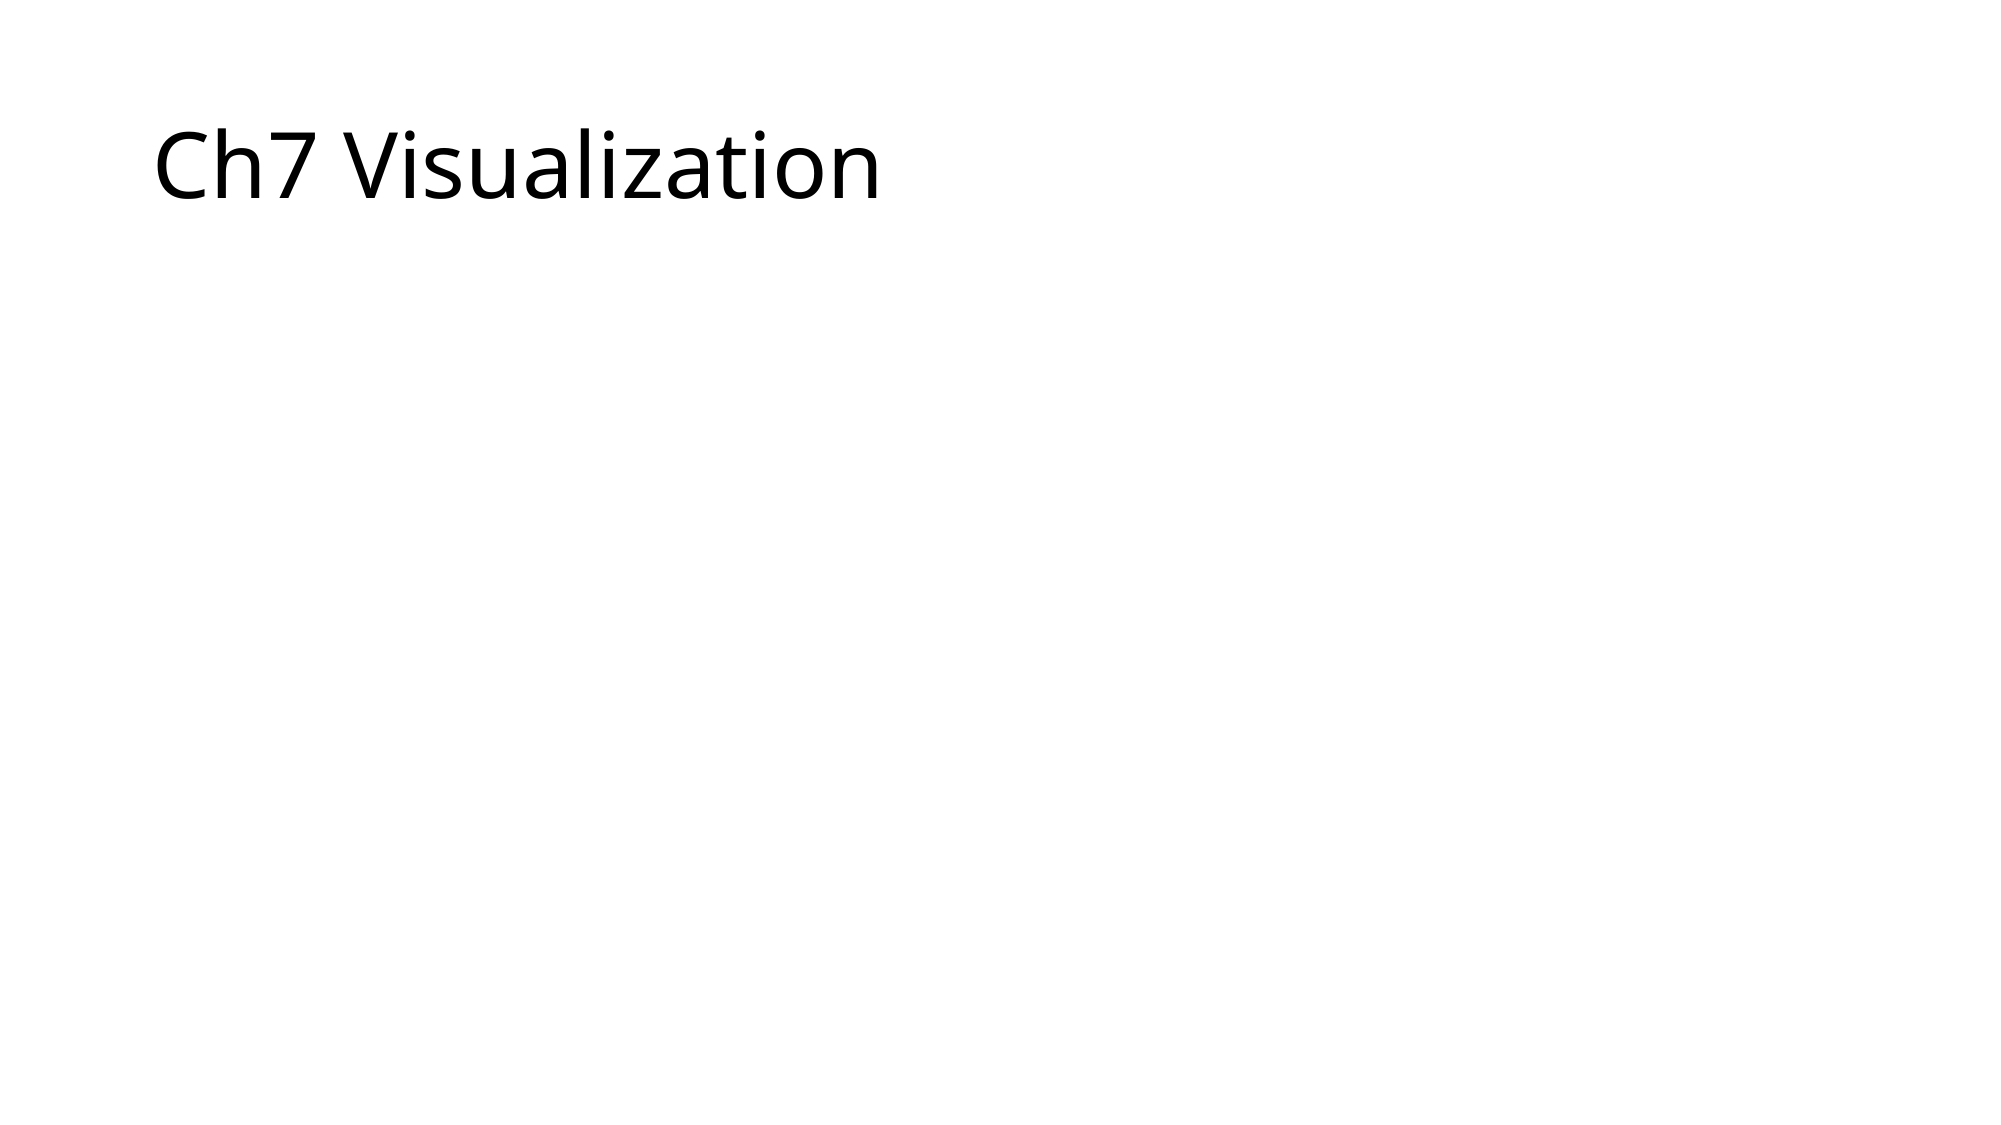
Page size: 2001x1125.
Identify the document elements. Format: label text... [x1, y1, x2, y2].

title Ch7 Visualization [137, 59, 1863, 278]
